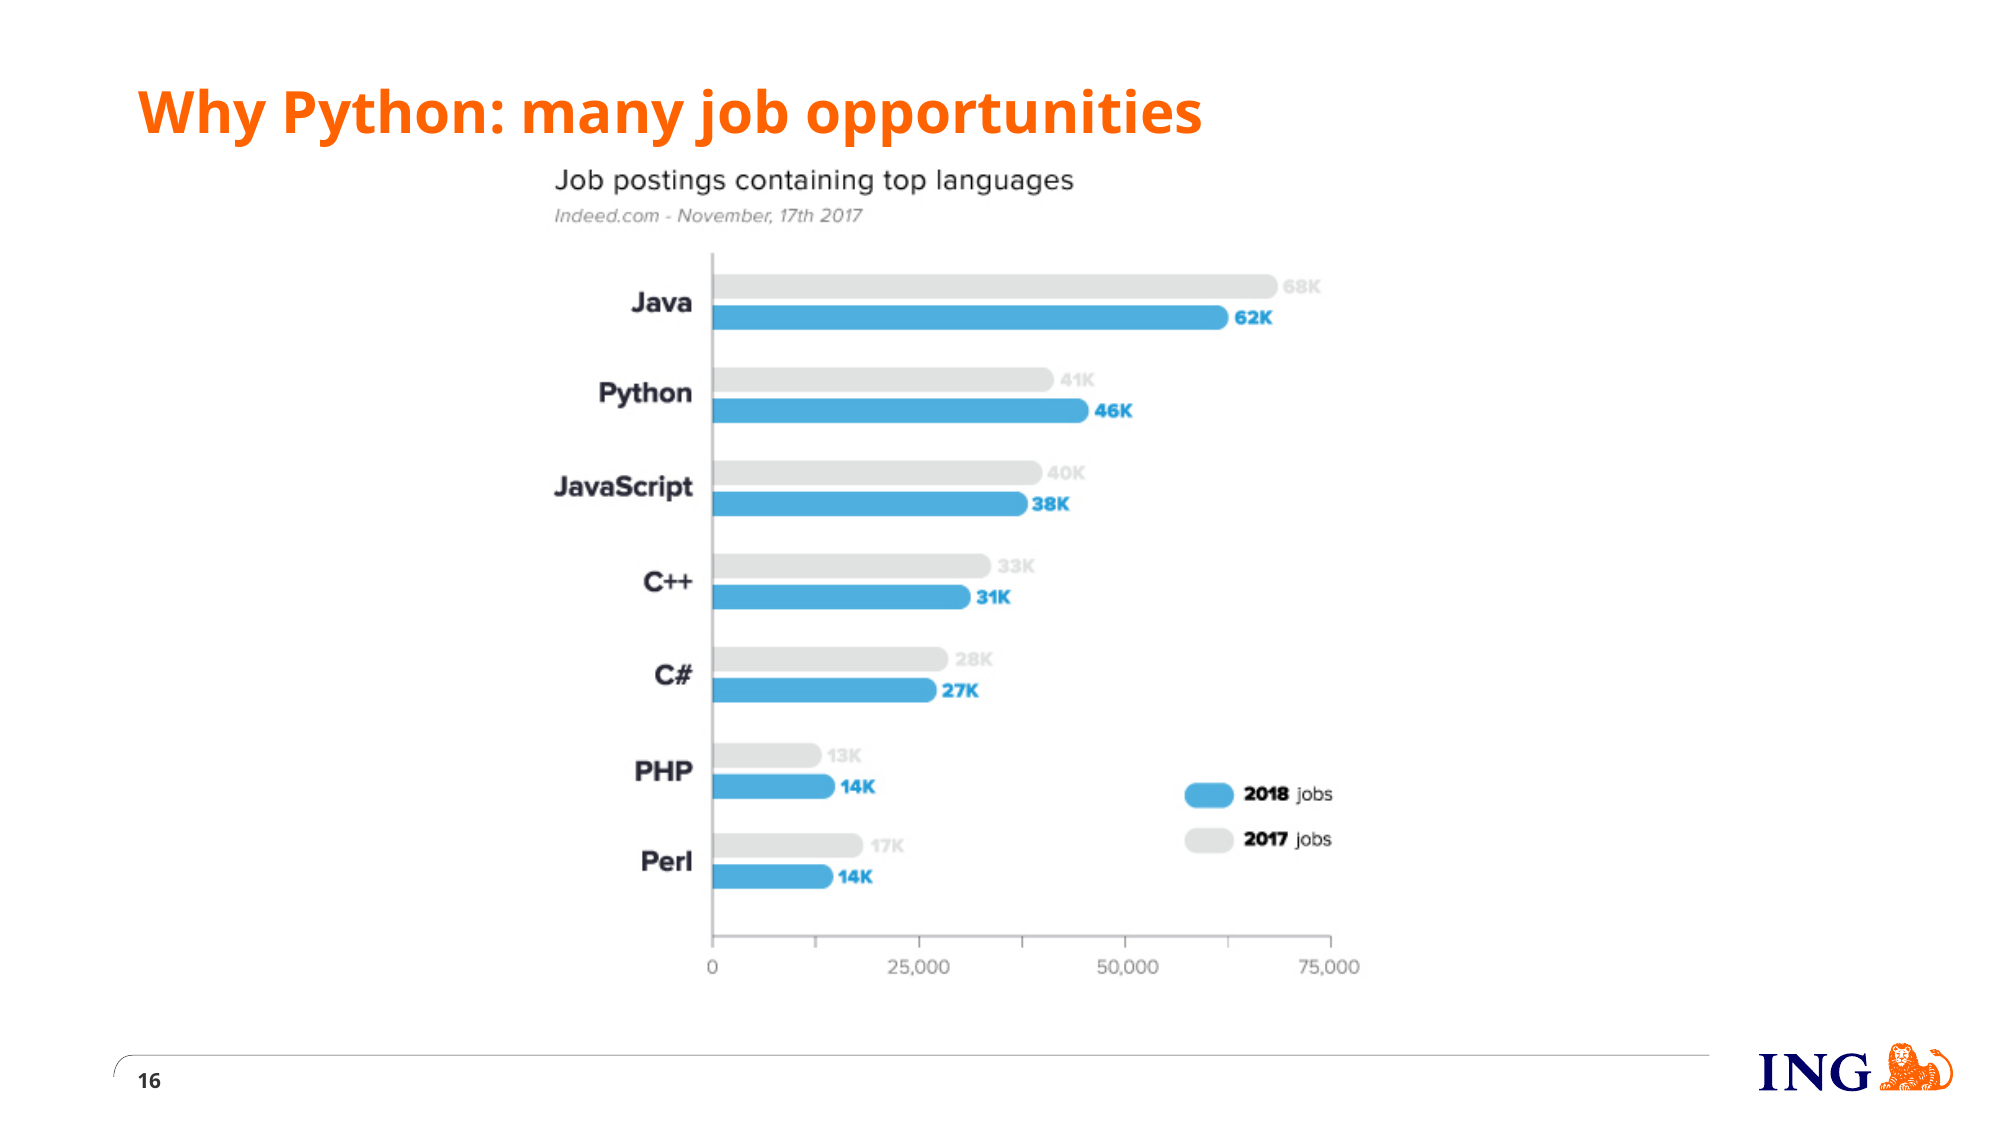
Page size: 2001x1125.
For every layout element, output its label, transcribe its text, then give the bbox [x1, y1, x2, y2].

title Why Python: many job opportunities [138, 46, 1858, 187]
picture [507, 116, 1489, 1015]
slide_number 16 [137, 1065, 219, 1097]
